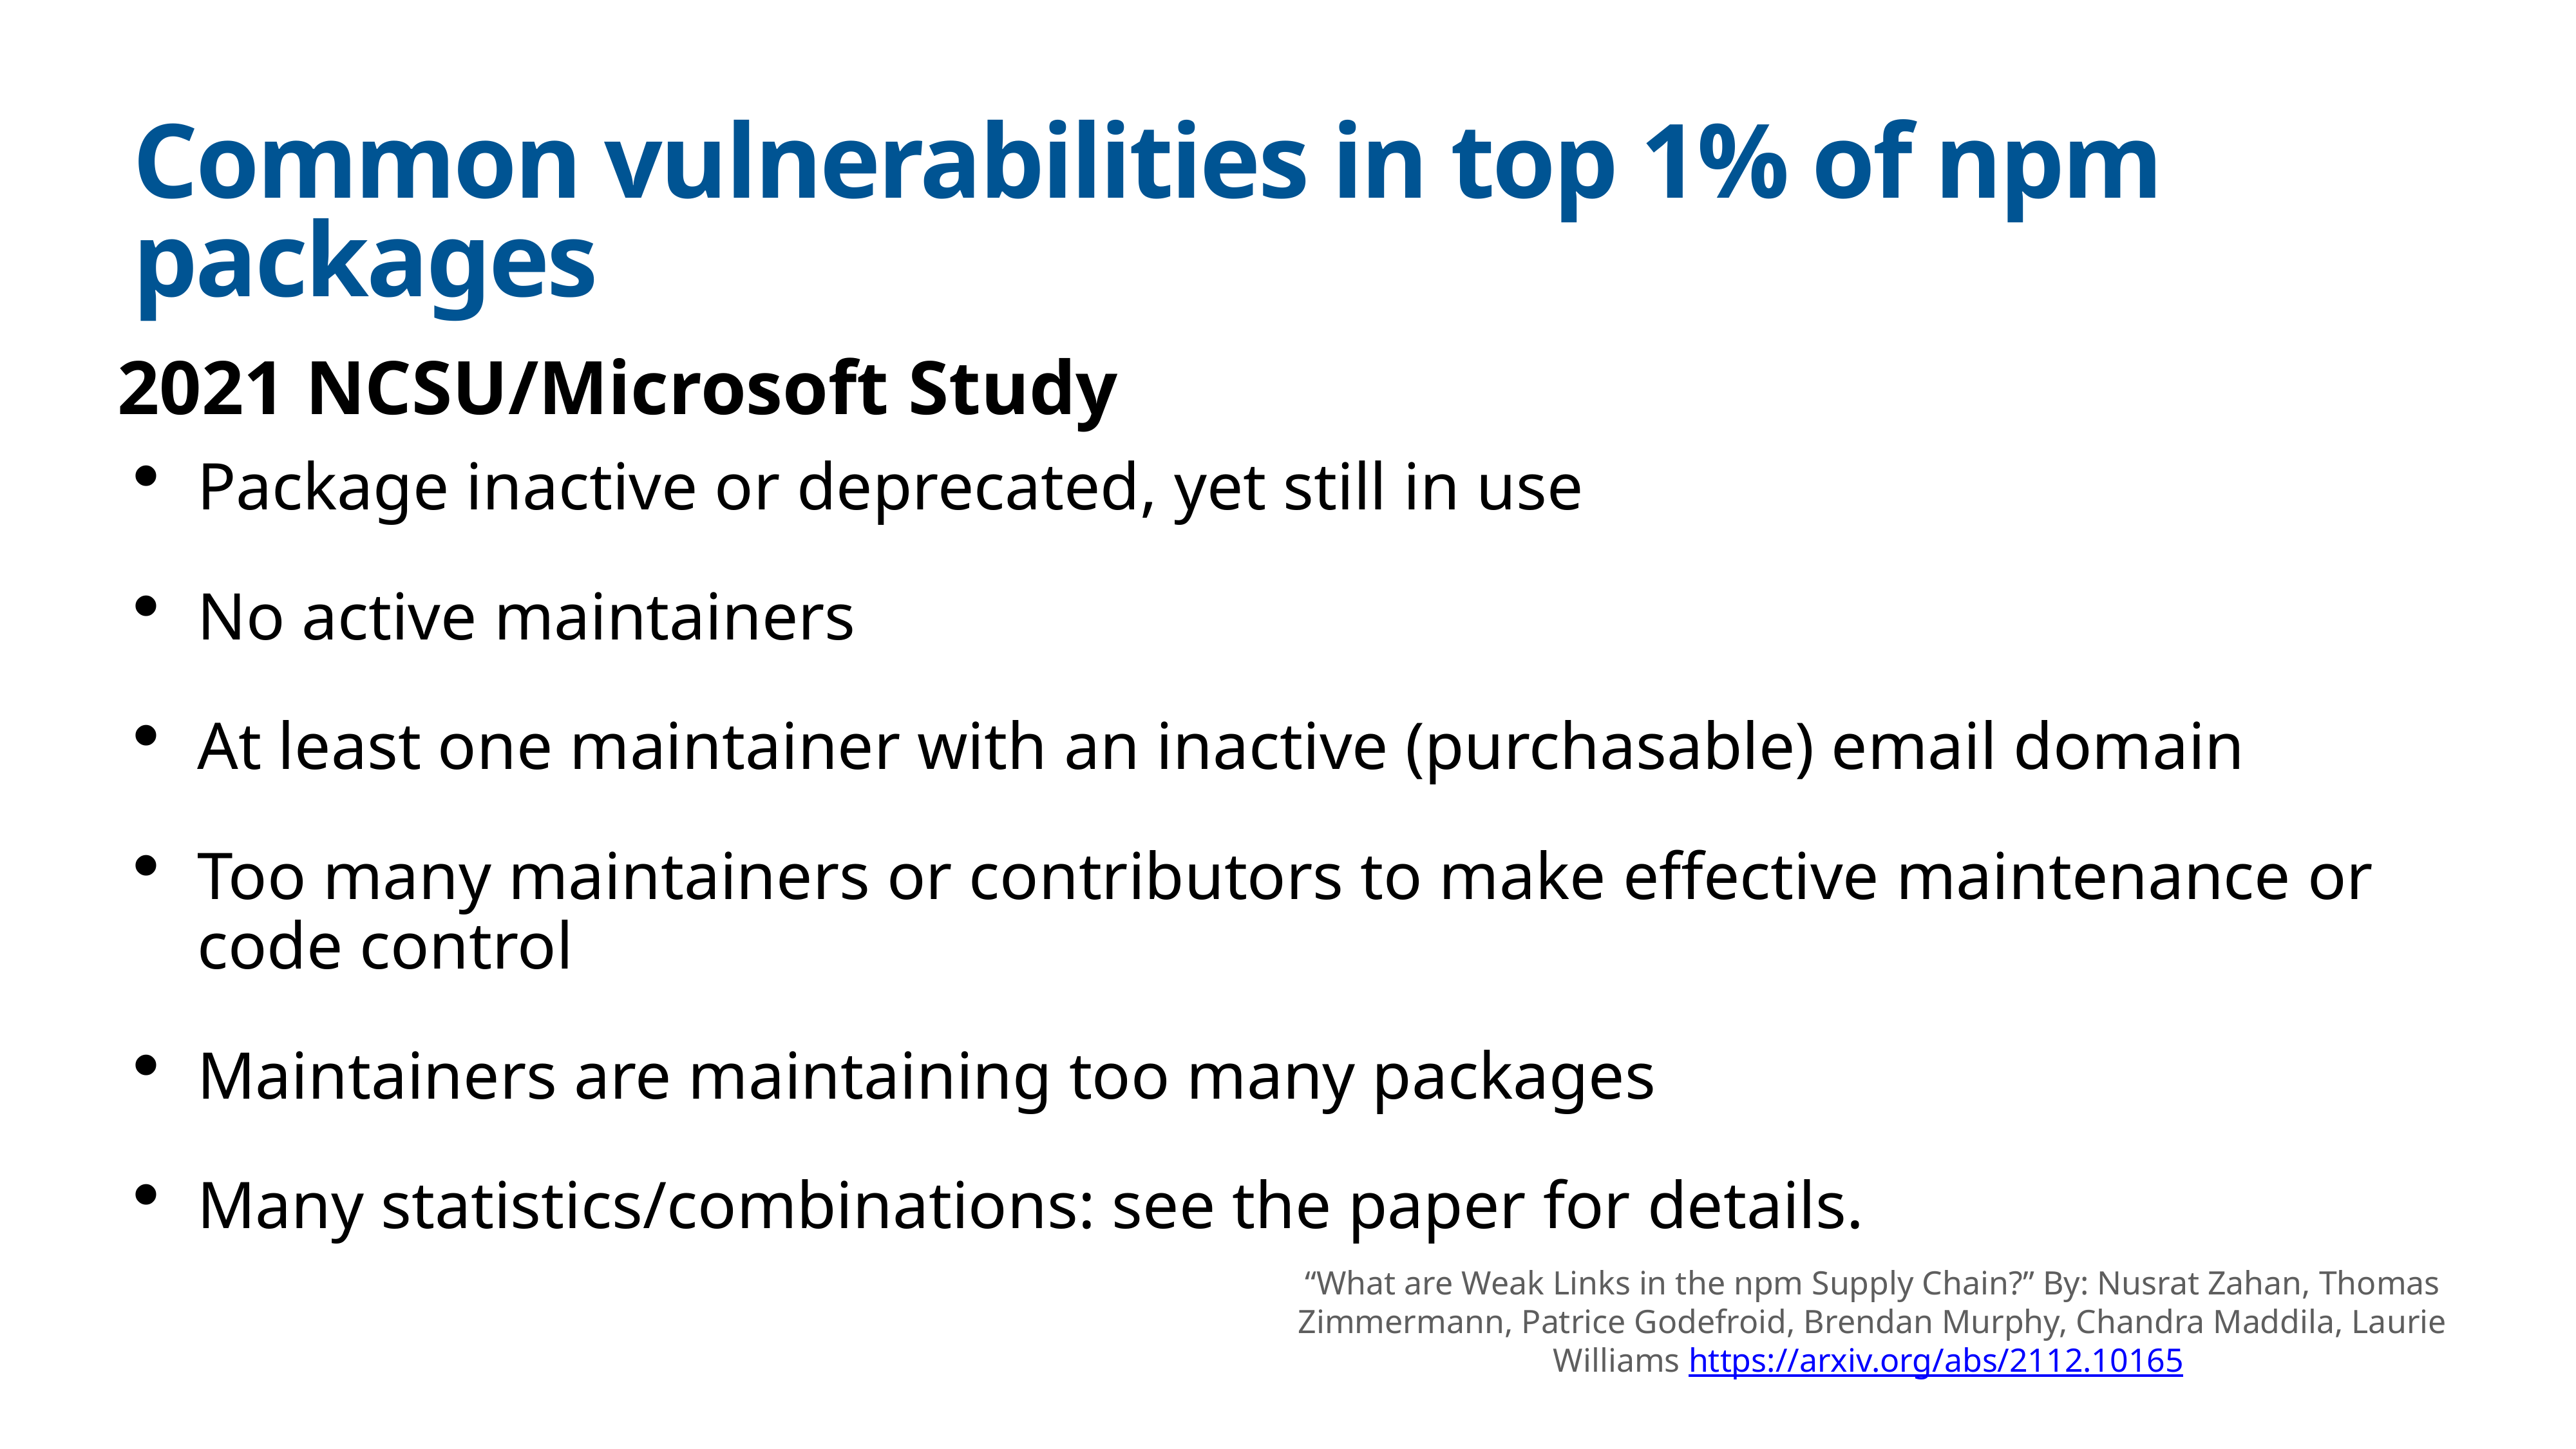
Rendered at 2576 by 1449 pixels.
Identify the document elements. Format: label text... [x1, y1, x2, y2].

list Package inactive or deprecated, yet still in use No active maintainers At least one maintainer with an inactive (purchasable) email domain Too many maintainers or contributors to make effective maintenance or code control Maintainers are maintaining too many packages Many statistics/combinations: see the paper for details. [127, 448, 2449, 1321]
list 2021 NCSU/Microsoft Study [112, 336, 2434, 435]
title Common vulnerabilities in top 1% of npm packages [127, 113, 2449, 323]
text_box “What are Weak Links in the npm Supply Chain?” By: Nusrat Zahan, Thomas Zimmermann, Patrice Godefroid, Brendan Murphy, Chandra Maddila, Laurie Williams https://arxiv.org/abs/2112.10165 [1228, 1257, 2517, 1388]
